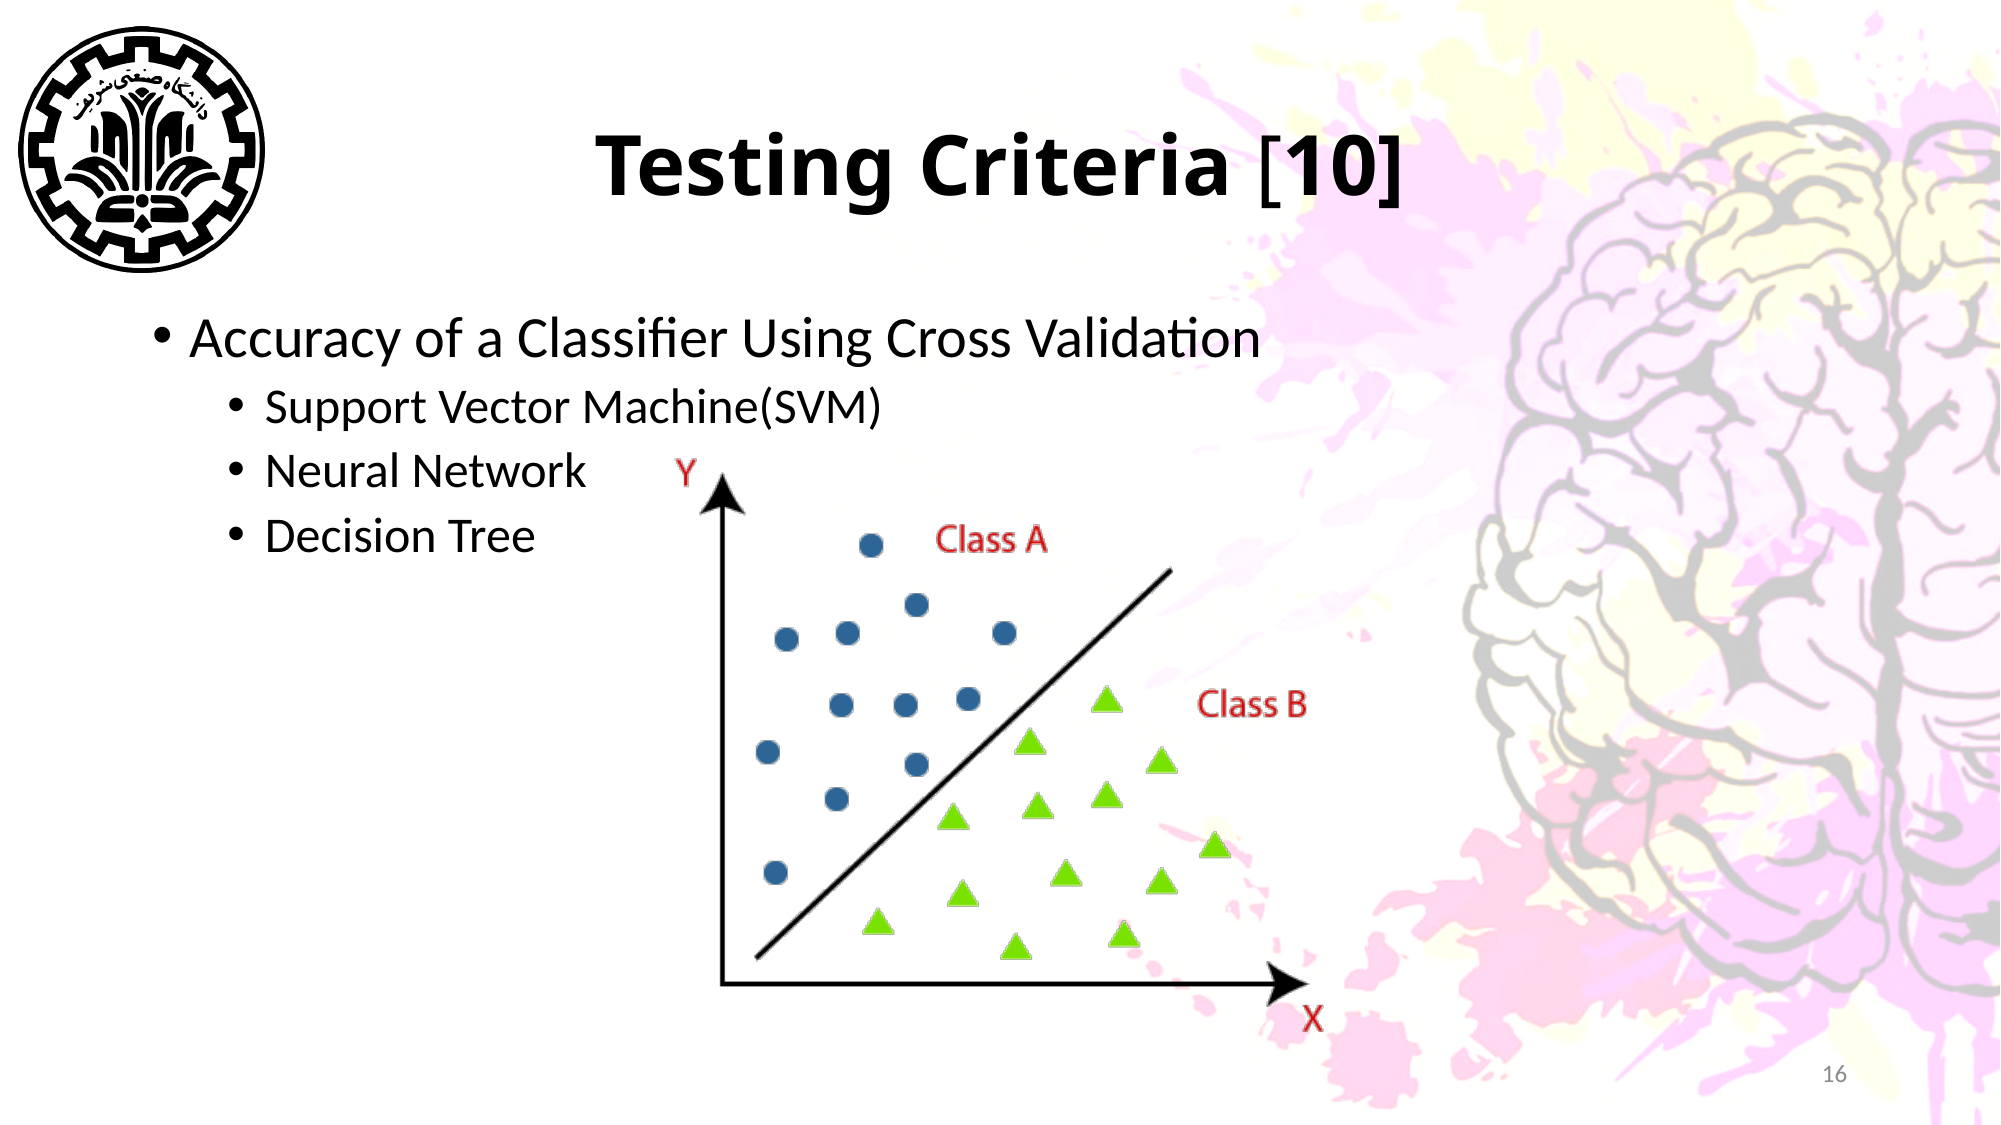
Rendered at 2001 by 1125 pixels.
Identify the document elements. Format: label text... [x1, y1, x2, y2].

picture [0, 0, 2001, 1125]
title Testing Criteria [10] [137, 59, 1863, 278]
slide_number 16 [1412, 1042, 1863, 1103]
list Accuracy of a Classifier Using Cross Validation Support Vector Machine(SVM) Neural Network Decision Tree [137, 299, 1863, 1014]
